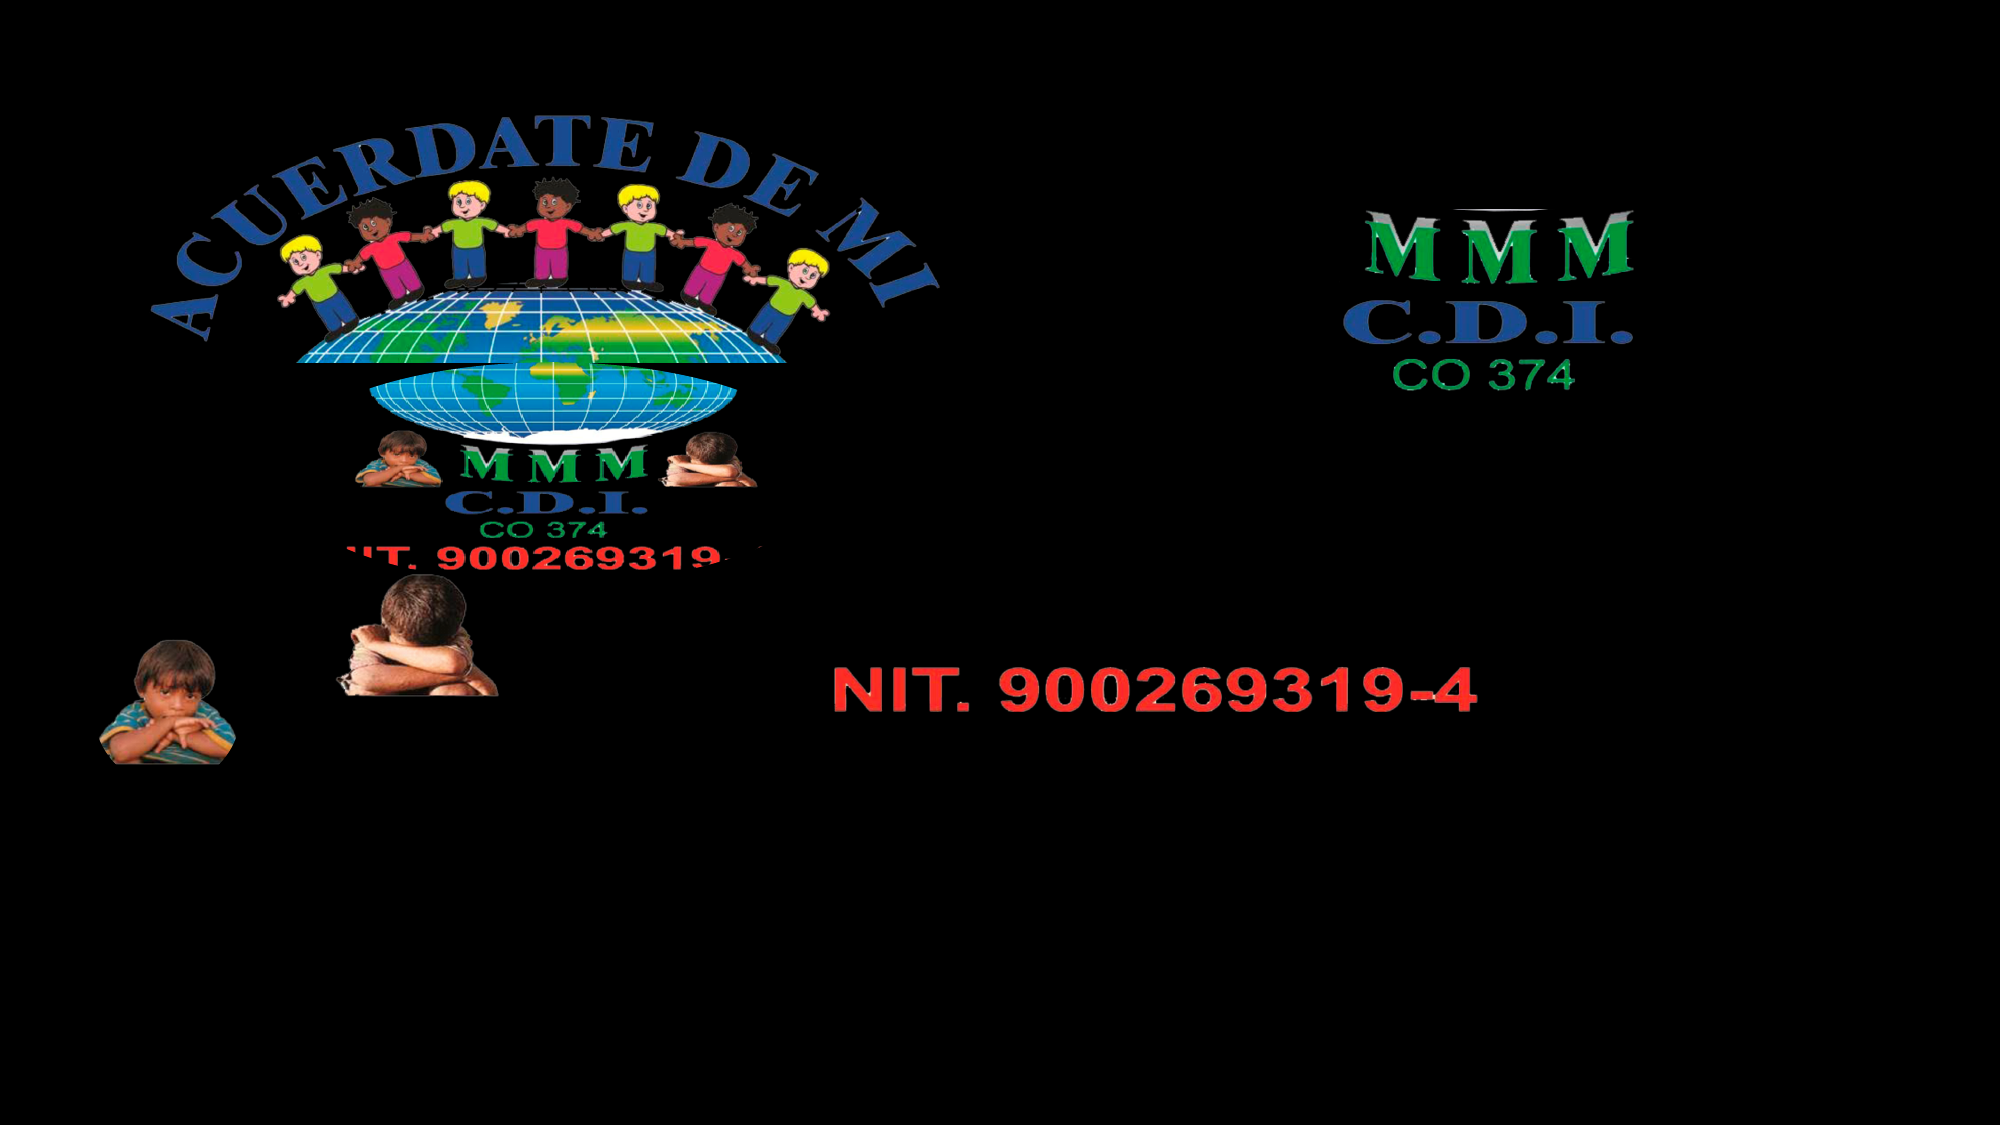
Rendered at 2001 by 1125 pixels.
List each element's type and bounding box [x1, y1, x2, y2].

picture [124, 100, 978, 743]
picture [1339, 209, 1640, 404]
picture [759, 655, 1564, 740]
picture [93, 633, 242, 787]
